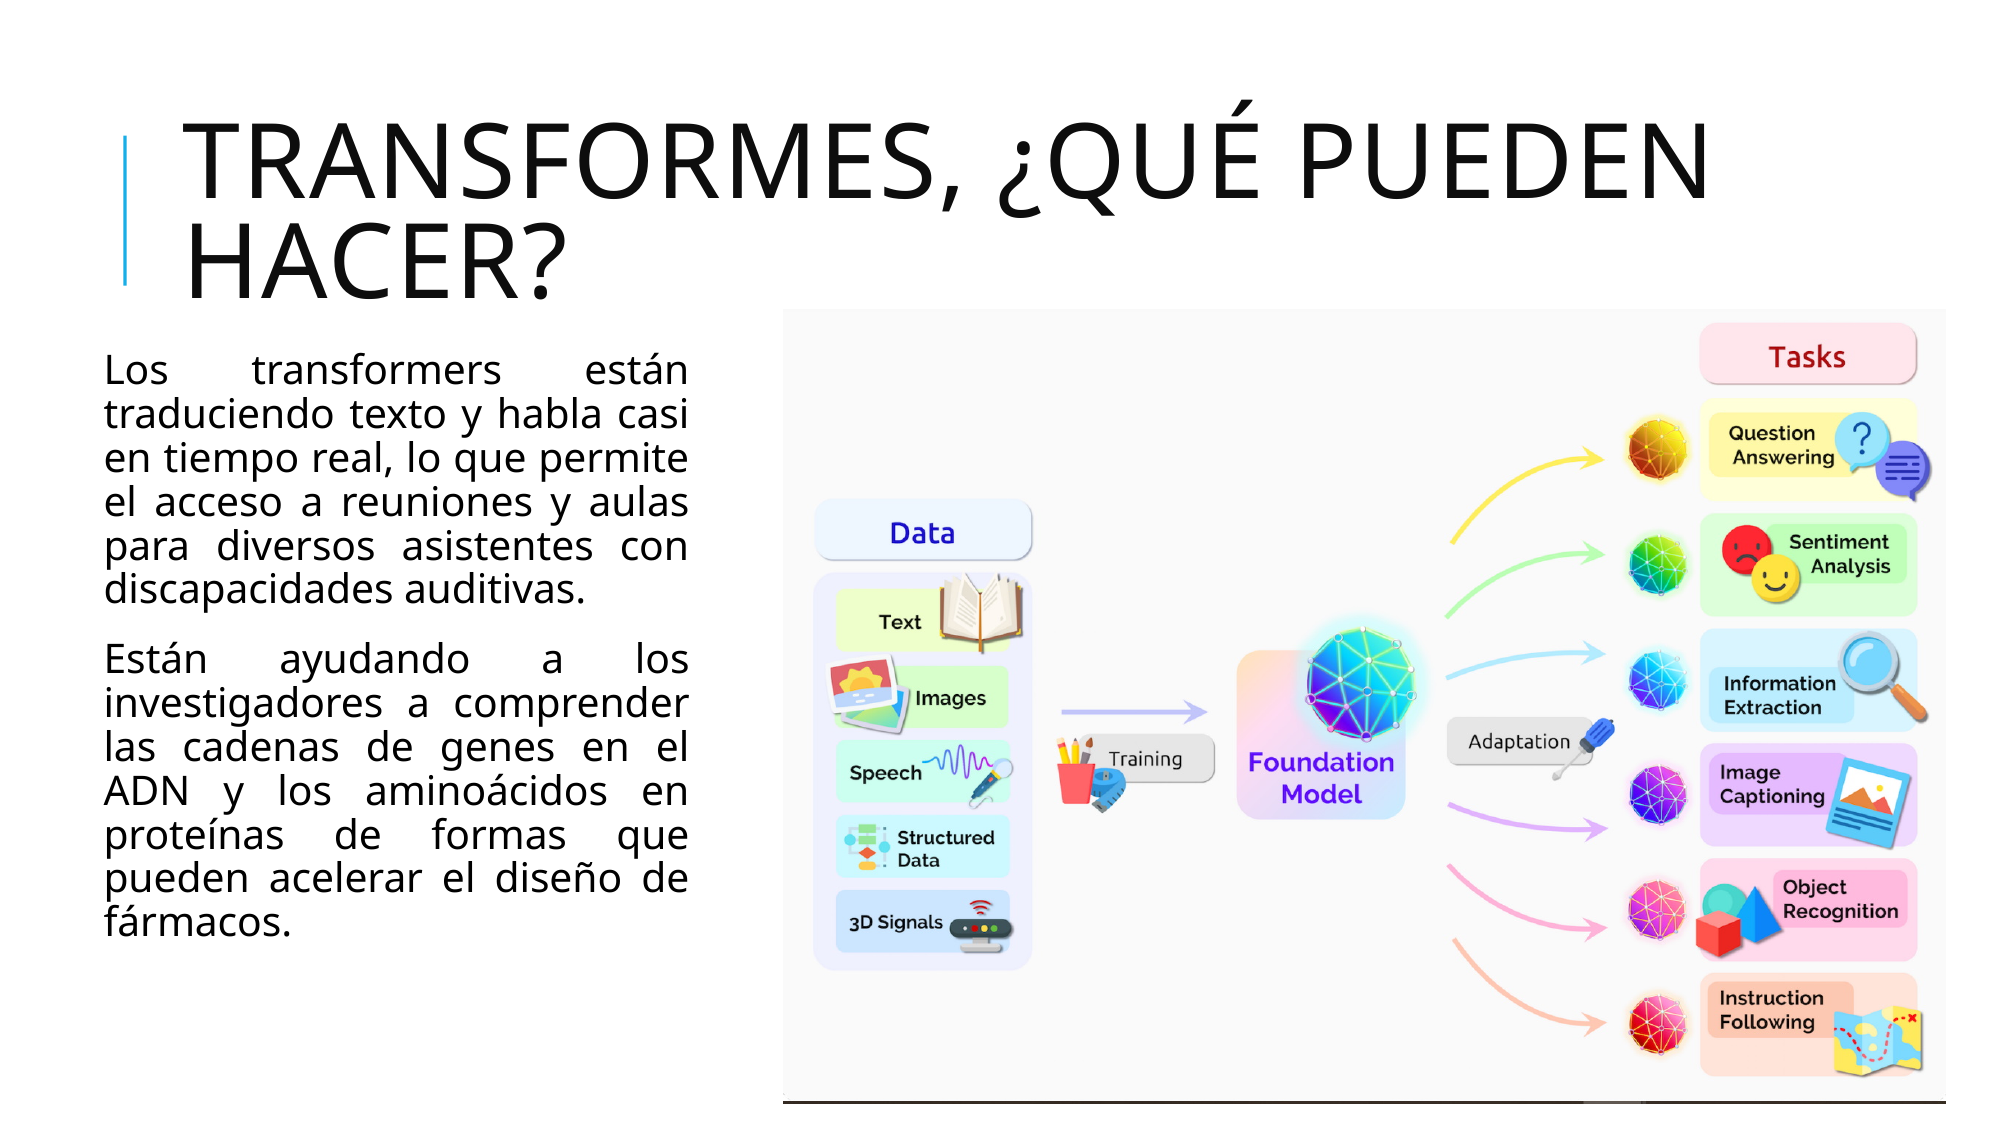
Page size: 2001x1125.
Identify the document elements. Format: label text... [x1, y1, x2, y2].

text_box Transformes, ¿Qué pueden hacer? [167, 95, 1763, 342]
text_box Los transformers están traduciendo texto y habla casi en tiempo real, lo que permite el acceso a reuniones y aulas para diversos asistentes con discapacidades auditivas. Están ayudando a los investigadores a comprender las cadenas de genes en el ADN y los aminoácidos en proteínas de formas que pueden acelerar el diseño de fármacos. [82, 341, 698, 1002]
picture [782, 308, 1946, 1104]
